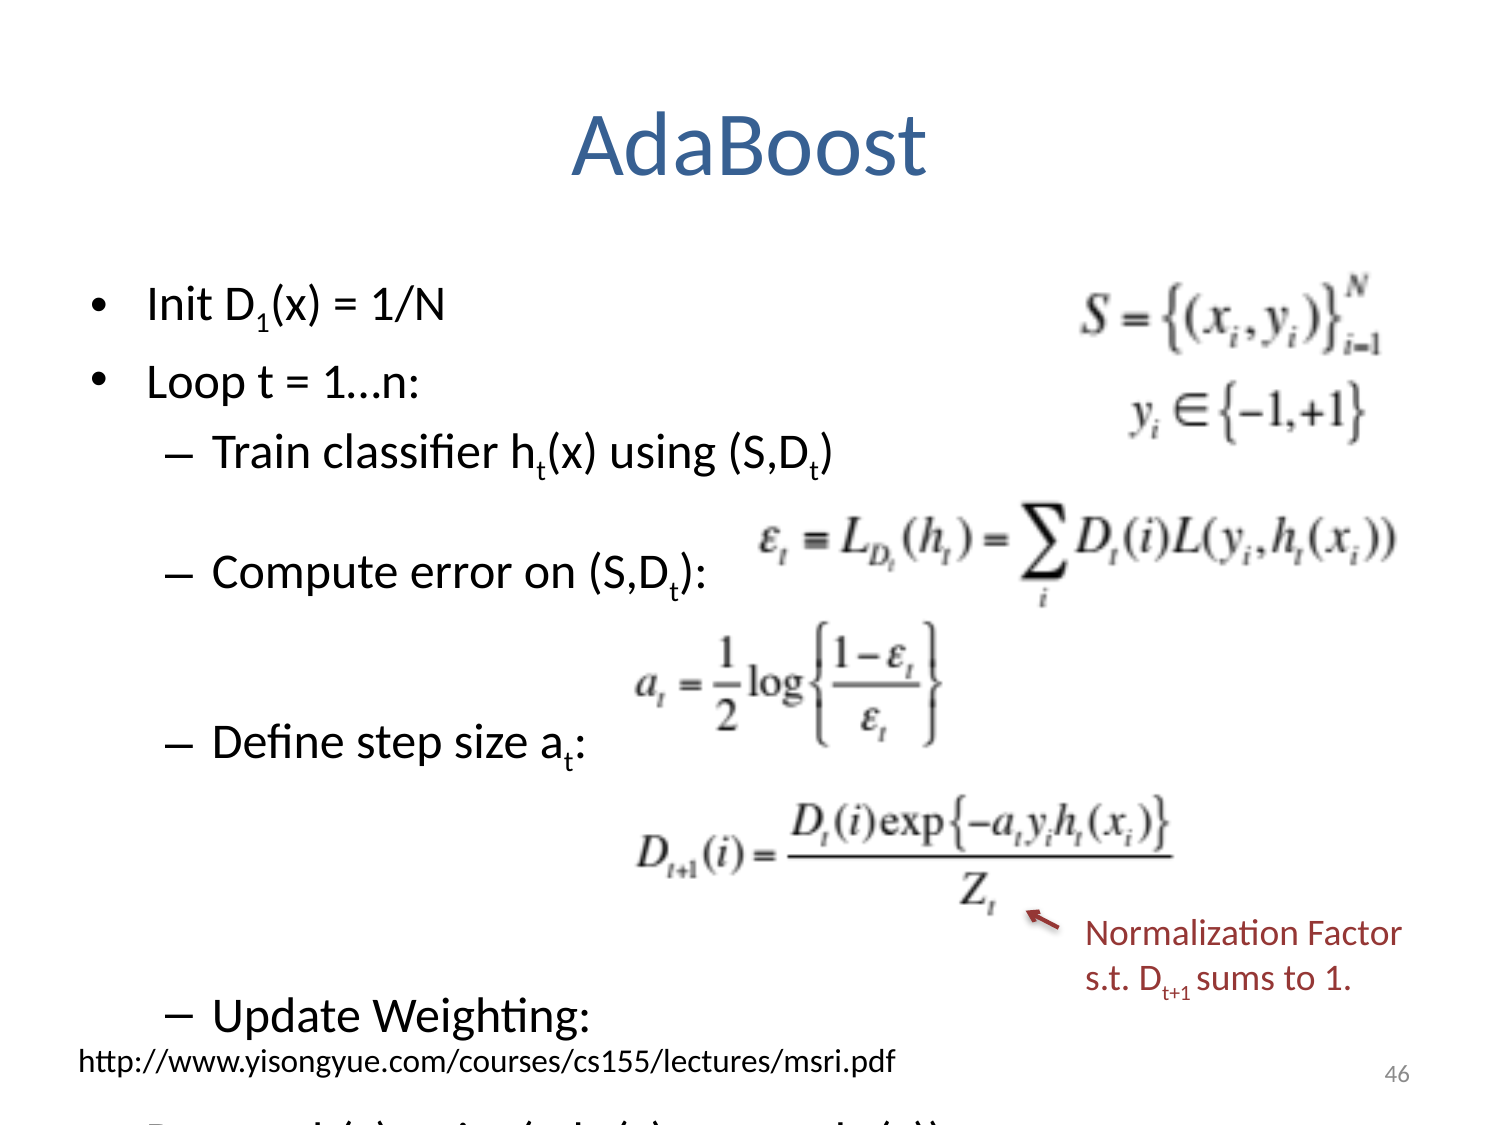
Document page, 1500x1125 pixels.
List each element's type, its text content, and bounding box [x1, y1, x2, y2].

title AdaBoost [75, 45, 1425, 233]
text_box http://www.yisongyue.com/courses/cs155/lectures/msri.pdf [63, 1032, 963, 1087]
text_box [630, 611, 952, 752]
list Init D1(x) = 1/N Loop t = 1…n: Train classifier ht(x) using (S,Dt) Compute error on (S,Dt): Define step size at: Update Weighting: Return: h(x) = sign(a1h1(x) + … + anhn(x)) [75, 262, 1425, 1005]
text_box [630, 786, 1180, 920]
slide_number 46 [1074, 1042, 1425, 1103]
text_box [753, 492, 1401, 612]
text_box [1074, 262, 1387, 361]
text_box Normalization Factor s.t. Dt+1 sums to 1. [1070, 900, 1427, 1012]
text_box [1123, 375, 1370, 450]
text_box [1025, 910, 1059, 928]
